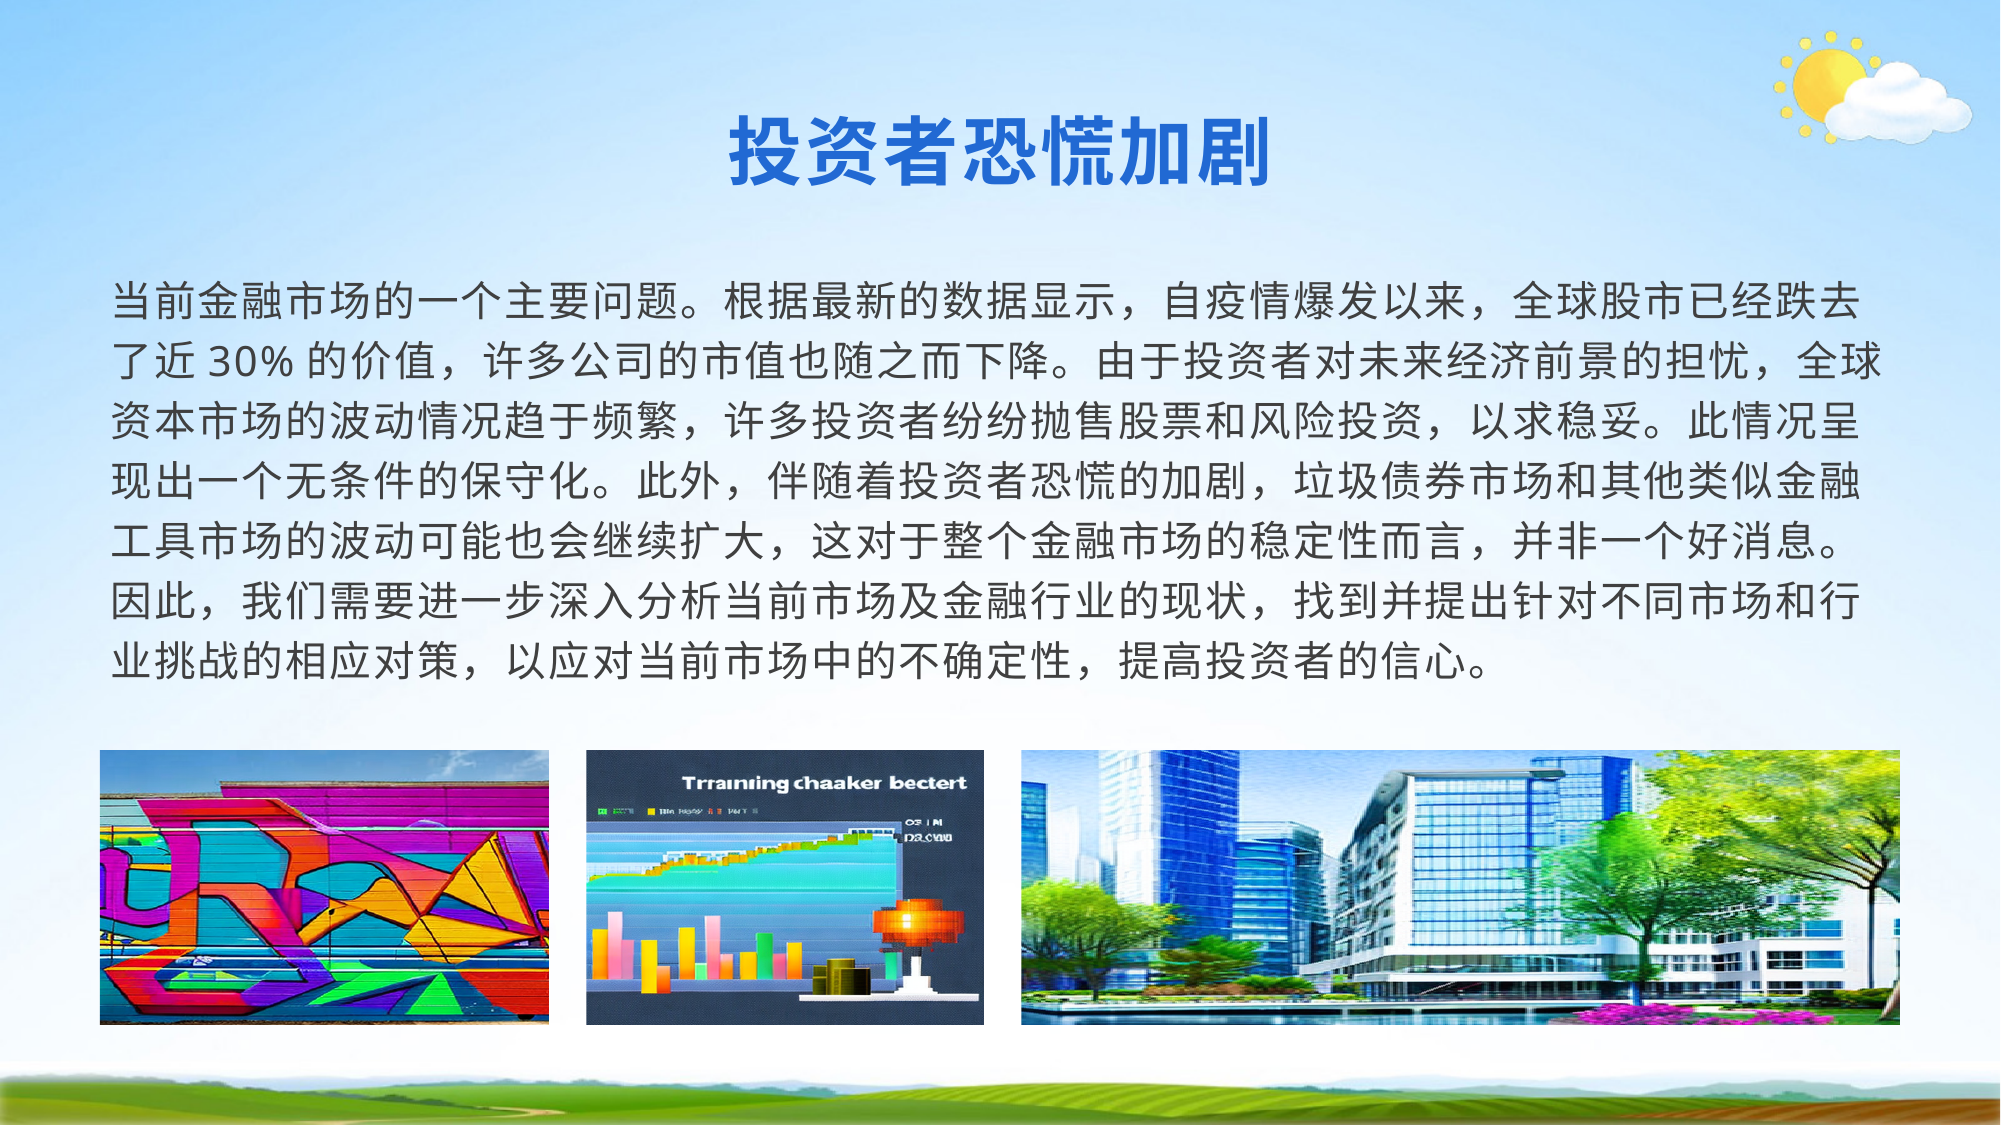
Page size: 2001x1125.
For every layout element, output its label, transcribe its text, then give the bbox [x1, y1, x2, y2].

picture [0, 0, 2001, 1125]
text_box 投资者恐慌加剧 [99, 99, 1900, 213]
text_box 当前金融市场的一个主要问题。根据最新的数据显示，自疫情爆发以来，全球股市已经跌去了近30%的价值，许多公司的市值也随之而下降。由于投资者对未来经济前景的担忧，全球资本市场的波动情况趋于频繁，许多投资者纷纷抛售股票和风险投资，以求稳妥。此情况呈现出一个无条件的保守化。此外，伴随着投资者恐慌的加剧，垃圾债券市场和其他类似金融工具市场的波动可能也会继续扩大，这对于整个金融市场的稳定性而言，并非一个好消息。因此，我们需要进一步深入分析当前市场及金融行业的现状，找到并提出针对不同市场和行业挑战的相应对策，以应对当前市场中的不确定性，提高投资者的信心。 [99, 249, 1900, 700]
